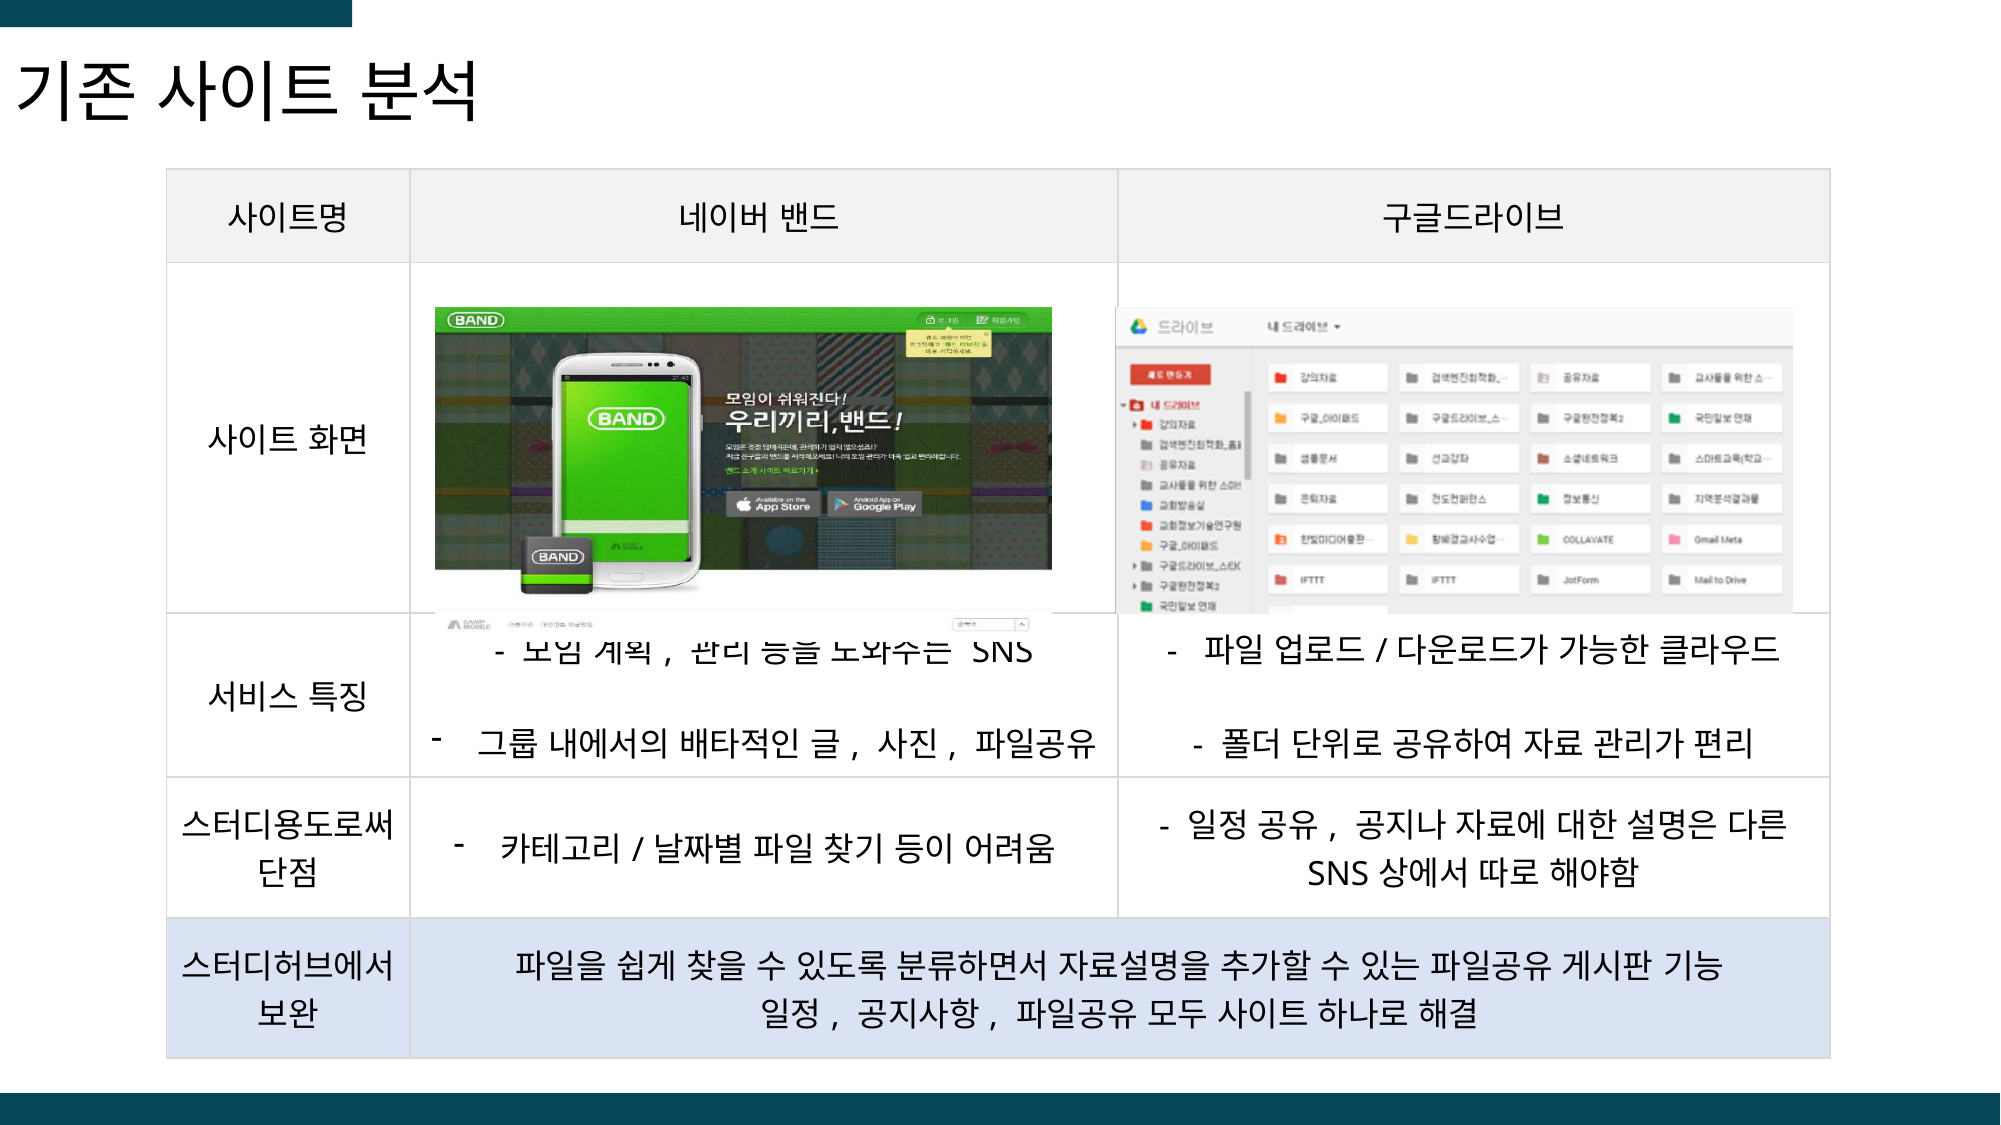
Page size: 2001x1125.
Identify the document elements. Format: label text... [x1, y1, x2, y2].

table_cell 스터디허브에서 보완 [167, 919, 409, 1057]
table_cell [1119, 263, 1829, 612]
table_header 구글드라이브 [1119, 170, 1829, 262]
text_box 기존 사이트 분석 [0, 42, 502, 137]
picture [435, 307, 1052, 642]
table_header 네이버 밴드 [411, 170, 1117, 262]
picture [1114, 307, 1794, 614]
table_header 사이트명 [167, 170, 409, 262]
table_cell - 모임 계획, 관리 등을 도와주는 SNS 그룹 내에서의 배타적인 글, 사진, 파일공유 [411, 614, 1117, 776]
table_cell - 일정 공유, 공지나 자료에 대한 설명은 다른 SNS상에서 따로 해야함 [1119, 778, 1829, 917]
table_cell [411, 263, 1117, 612]
table_cell 사이트 화면 [167, 263, 409, 612]
table_cell 스터디용도로써단점 [167, 778, 409, 917]
table_cell 서비스 특징 [167, 614, 409, 776]
table_cell 카테고리/날짜별 파일 찾기 등이 어려움 [411, 778, 1117, 917]
table_cell 파일을 쉽게 찾을 수 있도록 분류하면서 자료설명을 추가할 수 있는 파일공유 게시판 기능 일정, 공지사항, 파일공유 모두 사이트 하나로 해결 [411, 919, 1829, 1057]
table_cell - 파일 업로드/다운로드가 가능한 클라우드 - 폴더 단위로 공유하여 자료 관리가 편리 [1119, 614, 1829, 776]
